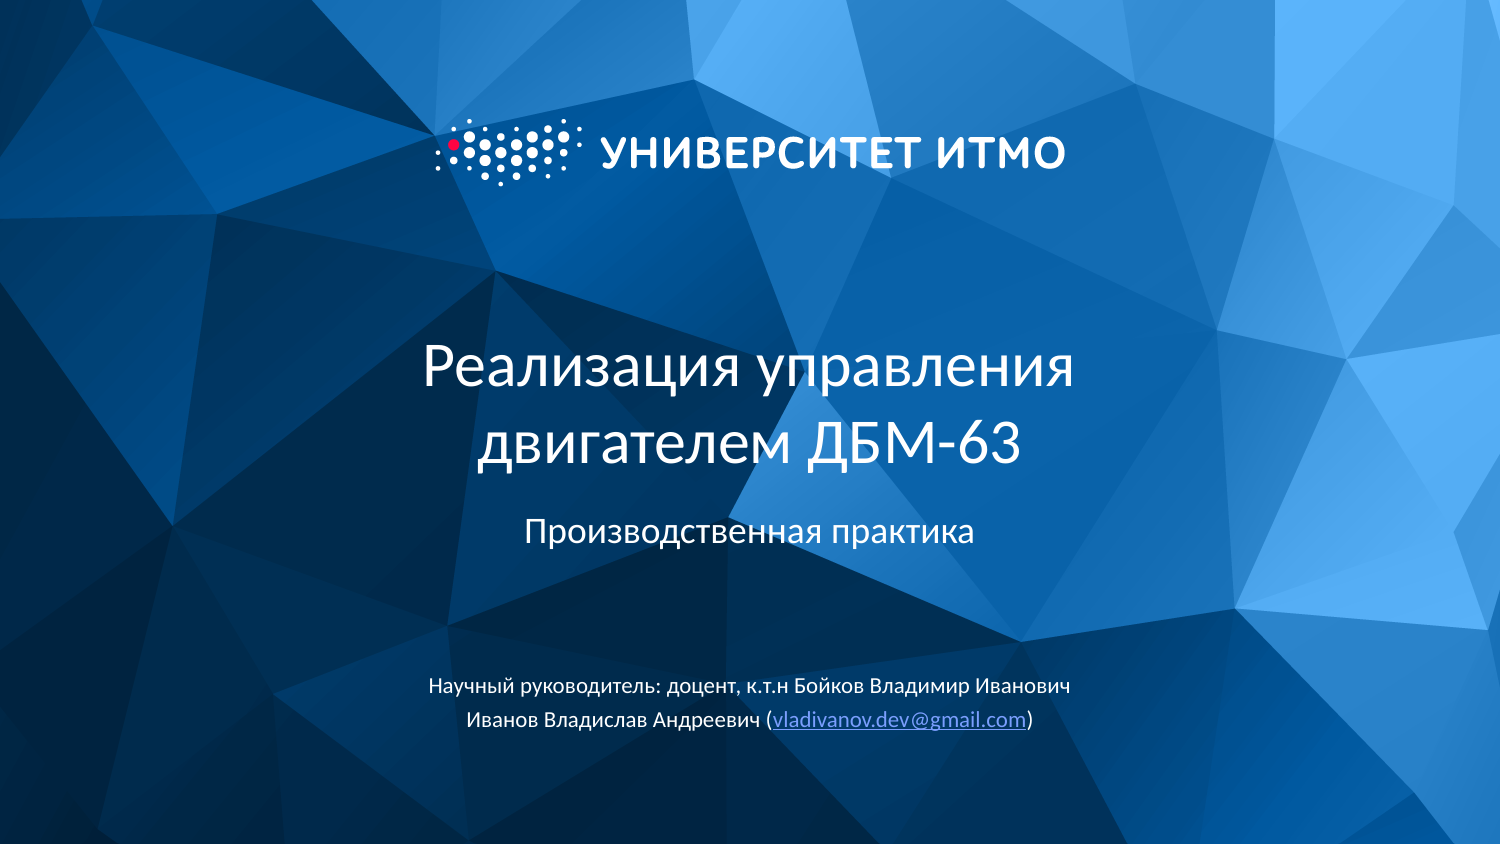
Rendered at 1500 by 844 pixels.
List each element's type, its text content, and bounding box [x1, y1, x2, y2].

text_box Научный руководитель: доцент, к.т.н Бойков Владимир Иванович [224, 663, 1275, 709]
title Реализация управления двигателем ДБМ-63 [282, 314, 1218, 389]
picture [0, 0, 1500, 844]
list Иванов Владислав Андреевич (vladivanov.dev@gmail.com) [225, 709, 1275, 773]
text_box Производственная практика [224, 389, 1275, 559]
